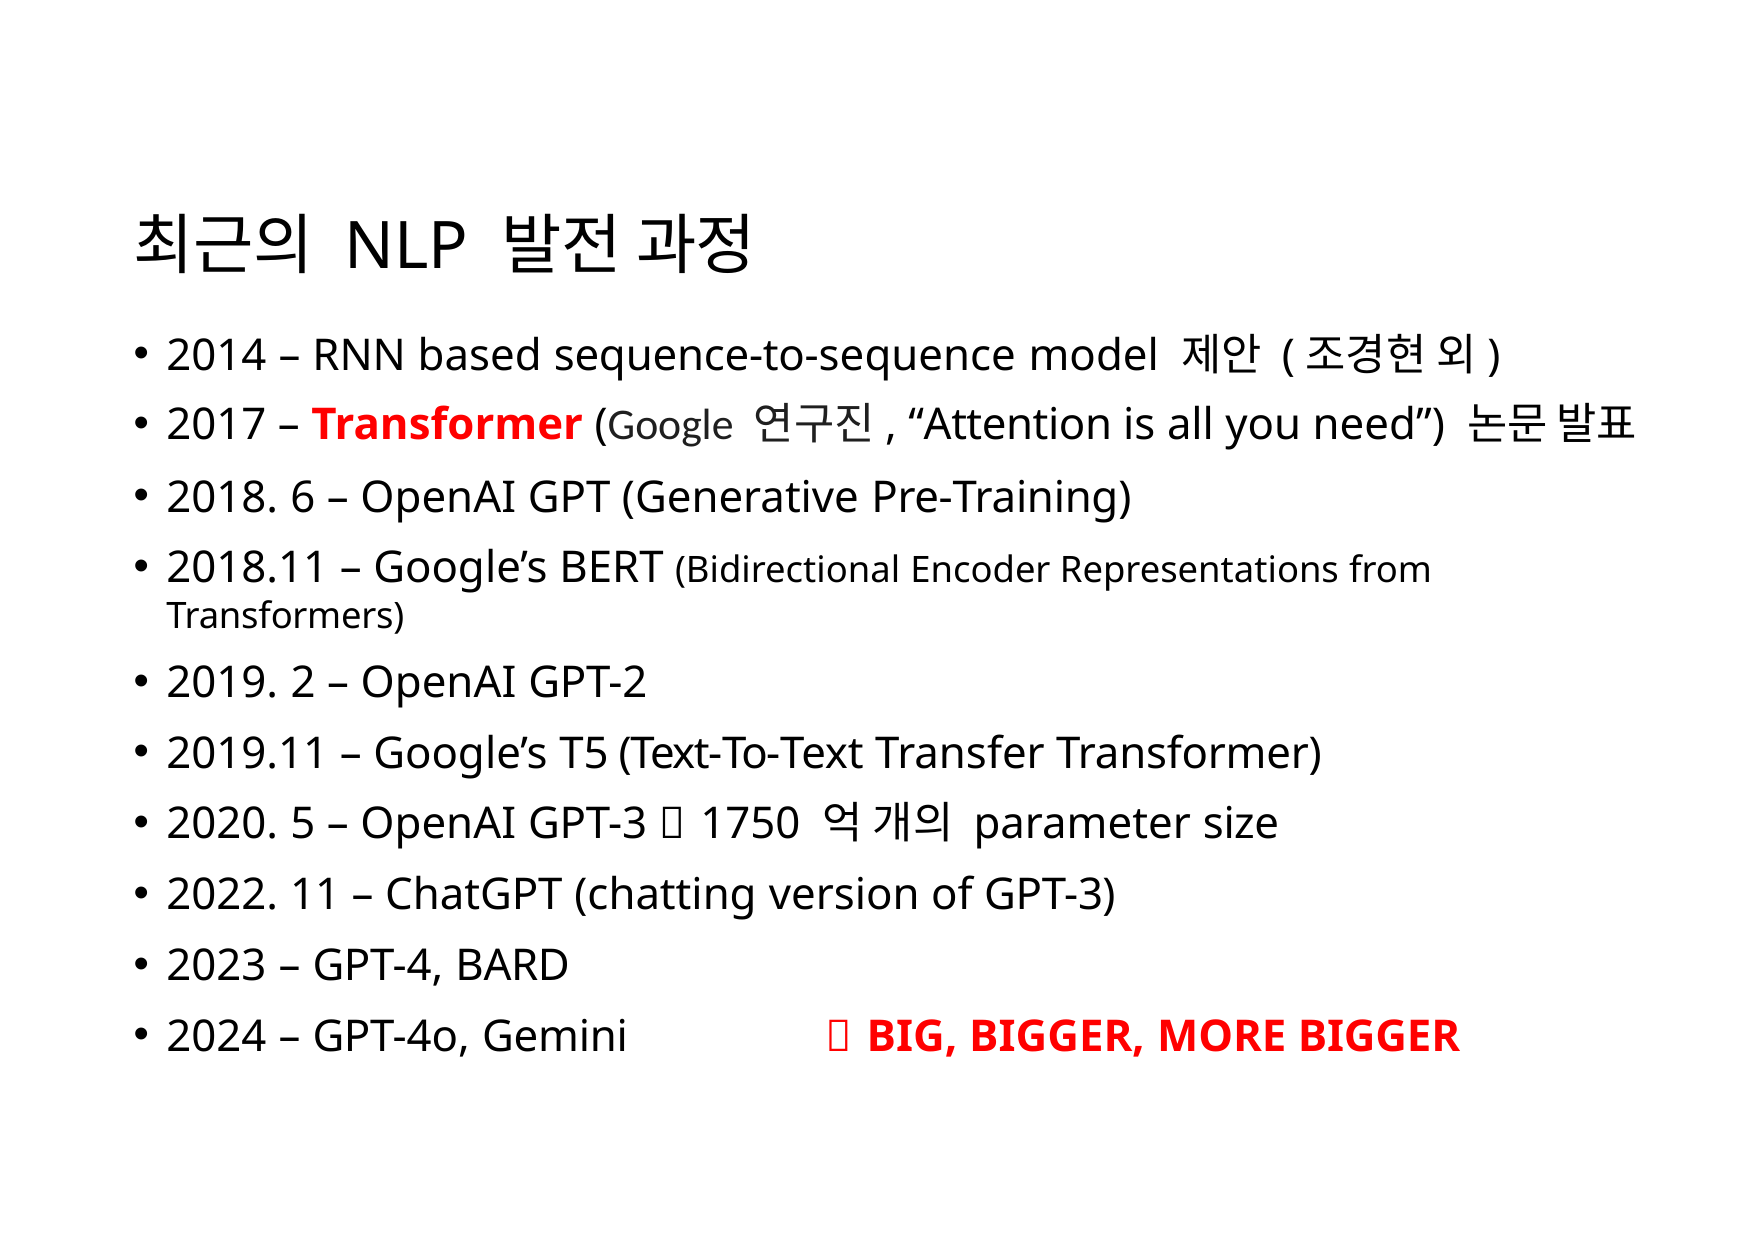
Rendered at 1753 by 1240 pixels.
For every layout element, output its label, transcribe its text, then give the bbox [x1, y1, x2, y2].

title 최근의 NLP 발전 과정 [131, 200, 784, 307]
text_box 2014 – RNN based sequence-to-sequence model 제안 (조경현 외) 2017 – Transformer (Google 연구진, “Attention is all you need”) 논문 발표 2018. 6 – OpenAI GPT (Generative Pre-Training) 2018.11 – Google’s BERT (Bidirectional Encoder Representations from Transformers) 2019. 2 – OpenAI GPT-2 2019.11 – Google’s T5 (Text-To-Text Transfer Transformer) 2020. 5 – OpenAI GPT-3  1750 억 개의 parameter size 2022. 11 – ChatGPT (chatting version of GPT-3) 2023 – GPT-4, BARD 2024 – GPT-4o, Gemini  BIG, BIGGER, MORE BIGGER [131, 307, 1639, 1060]
